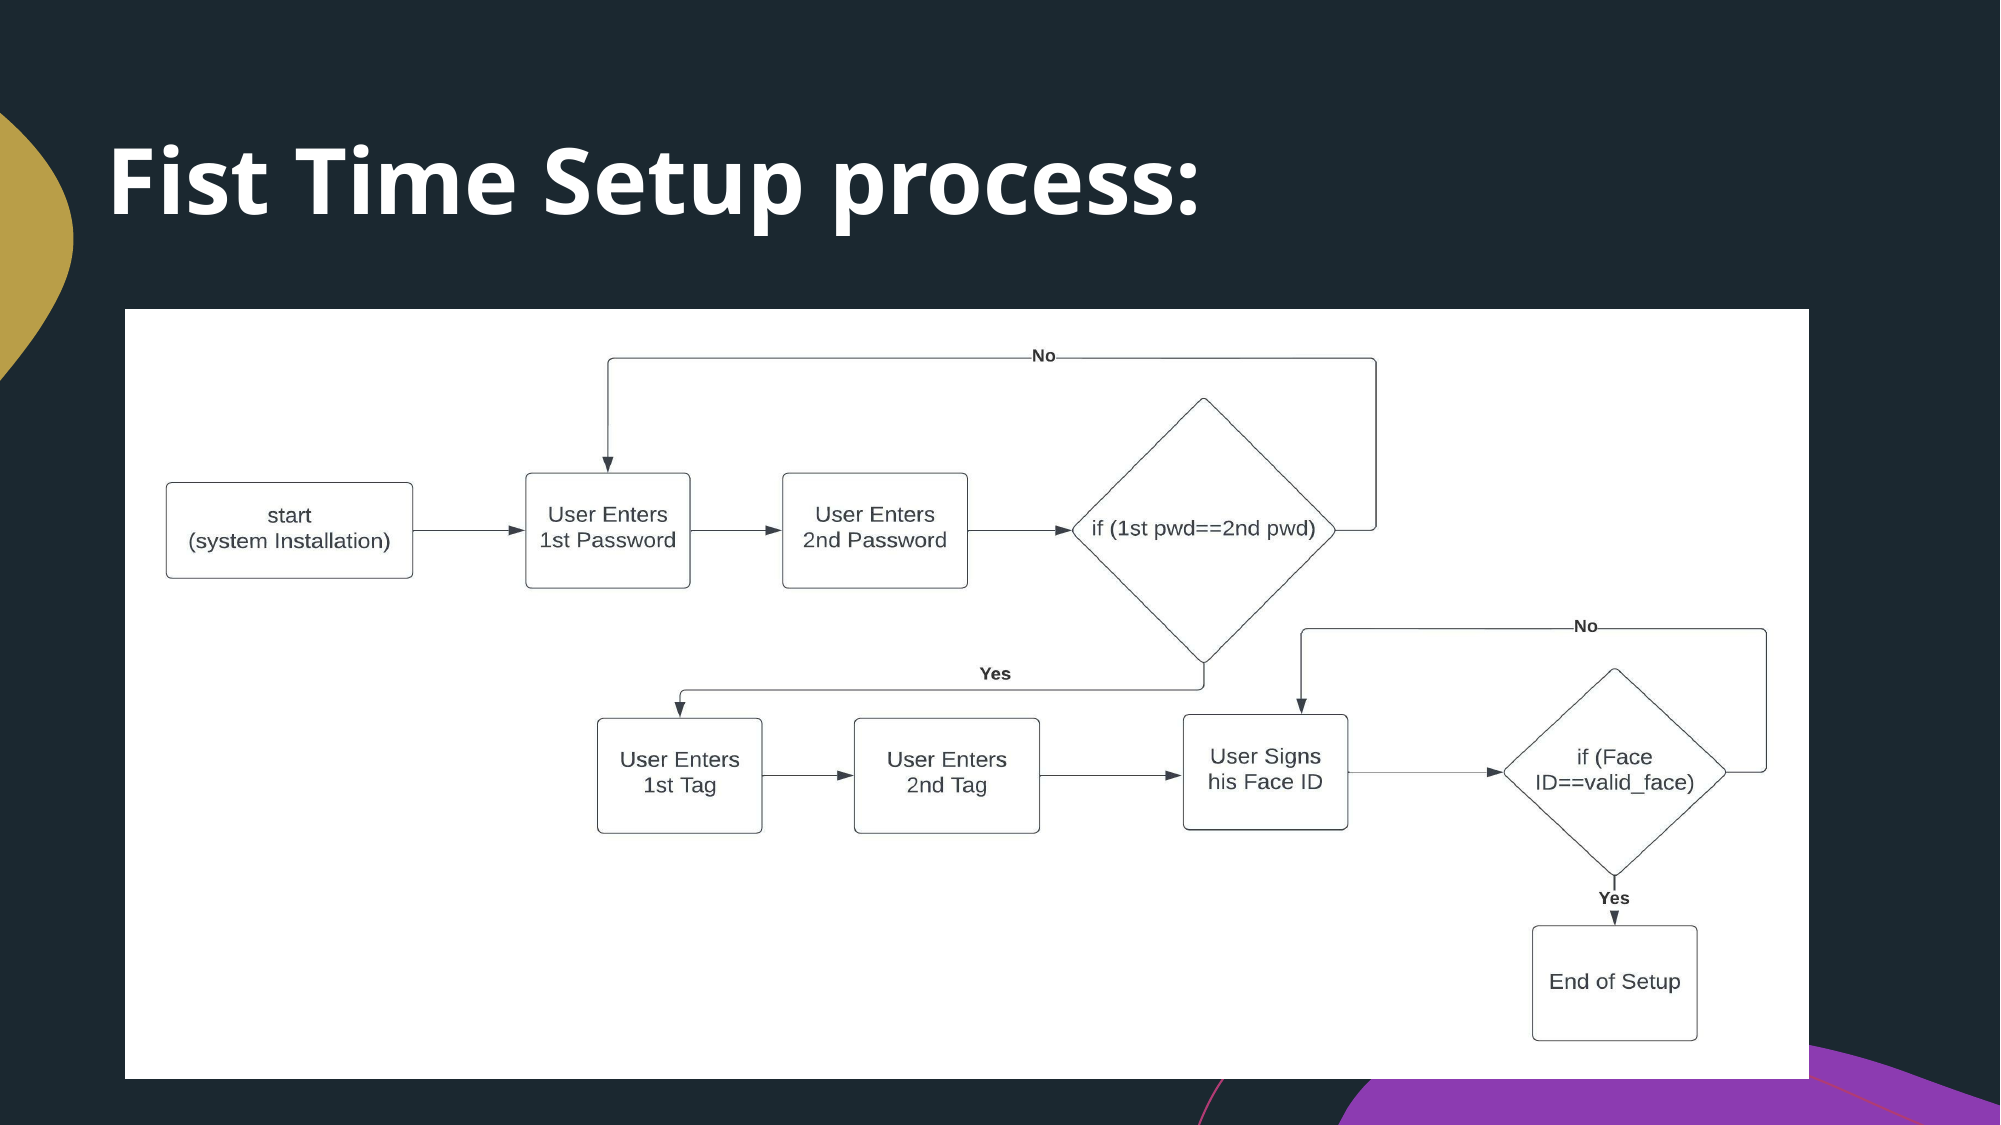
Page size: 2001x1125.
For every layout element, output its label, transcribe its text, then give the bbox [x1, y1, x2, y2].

title Fist Time Setup process: [91, 60, 1842, 310]
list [124, 309, 1809, 1079]
